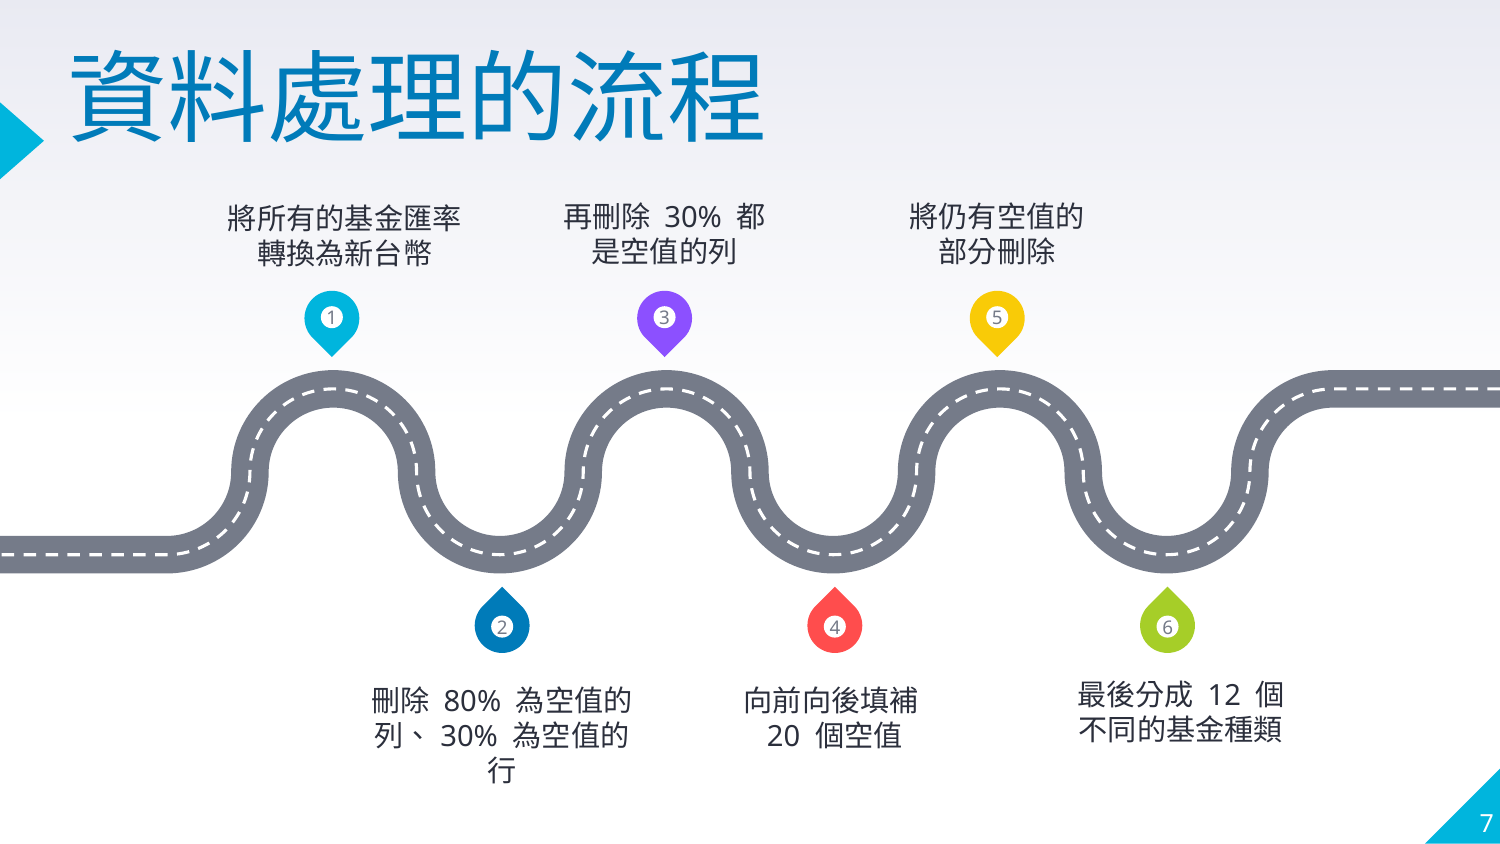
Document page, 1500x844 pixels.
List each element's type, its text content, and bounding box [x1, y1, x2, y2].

slide_number 7 [1418, 760, 1494, 838]
text_box 將仍有空值的部分刪除 [896, 180, 1098, 269]
text_box 向前向後填補20 個空值 [730, 682, 940, 770]
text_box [625, 279, 704, 358]
text_box 刪除 80% 為空值的列、30% 為空值的行 [362, 682, 642, 770]
text_box 再刪除 30% 都是空值的列 [559, 180, 770, 269]
title 資料處理的流程 [67, 57, 1168, 236]
text_box 將所有的基金匯率轉換為新台幣 [226, 182, 464, 271]
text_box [292, 279, 371, 358]
text_box 最後分成 12 個 不同的基金種類 [1059, 676, 1303, 765]
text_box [463, 586, 542, 665]
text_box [958, 279, 1037, 358]
text_box [0, 388, 1500, 555]
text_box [1128, 586, 1207, 665]
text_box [795, 586, 874, 665]
